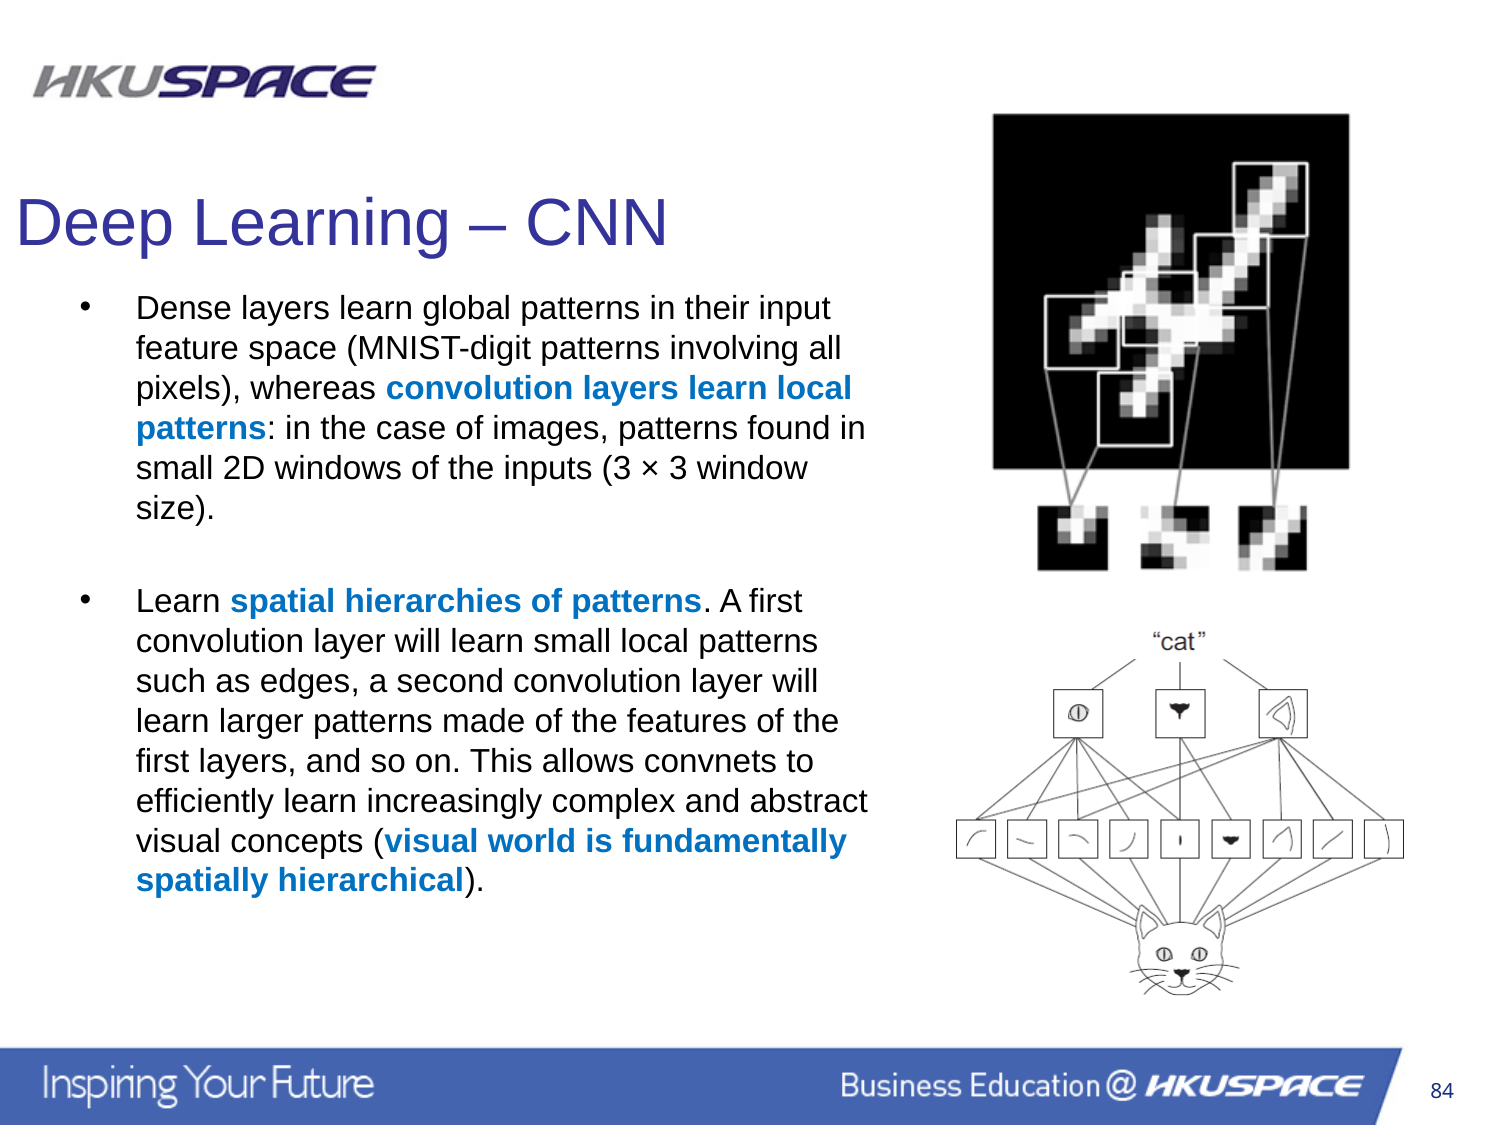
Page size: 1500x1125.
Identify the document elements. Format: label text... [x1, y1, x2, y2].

title Deep Learning – CNN [0, 101, 945, 266]
picture [0, 0, 1500, 1125]
text_box Dense layers learn global patterns in their input feature space (MNIST-digit patterns involving all pixels), whereas convolution layers learn local patterns: in the case of images, patterns found in small 2D windows of the inputs (3 × 3 window size). Learn spatial hierarchies of patterns. A first convolution layer will learn small local patterns such as edges, a second convolution layer will learn larger patterns made of the features of the first layers, and so on. This allows convnets to efficiently learn increasingly complex and abstract visual concepts (visual world is fundamentally spatially hierarchical). [64, 278, 904, 1047]
slide_number 84 [1415, 1070, 1499, 1125]
